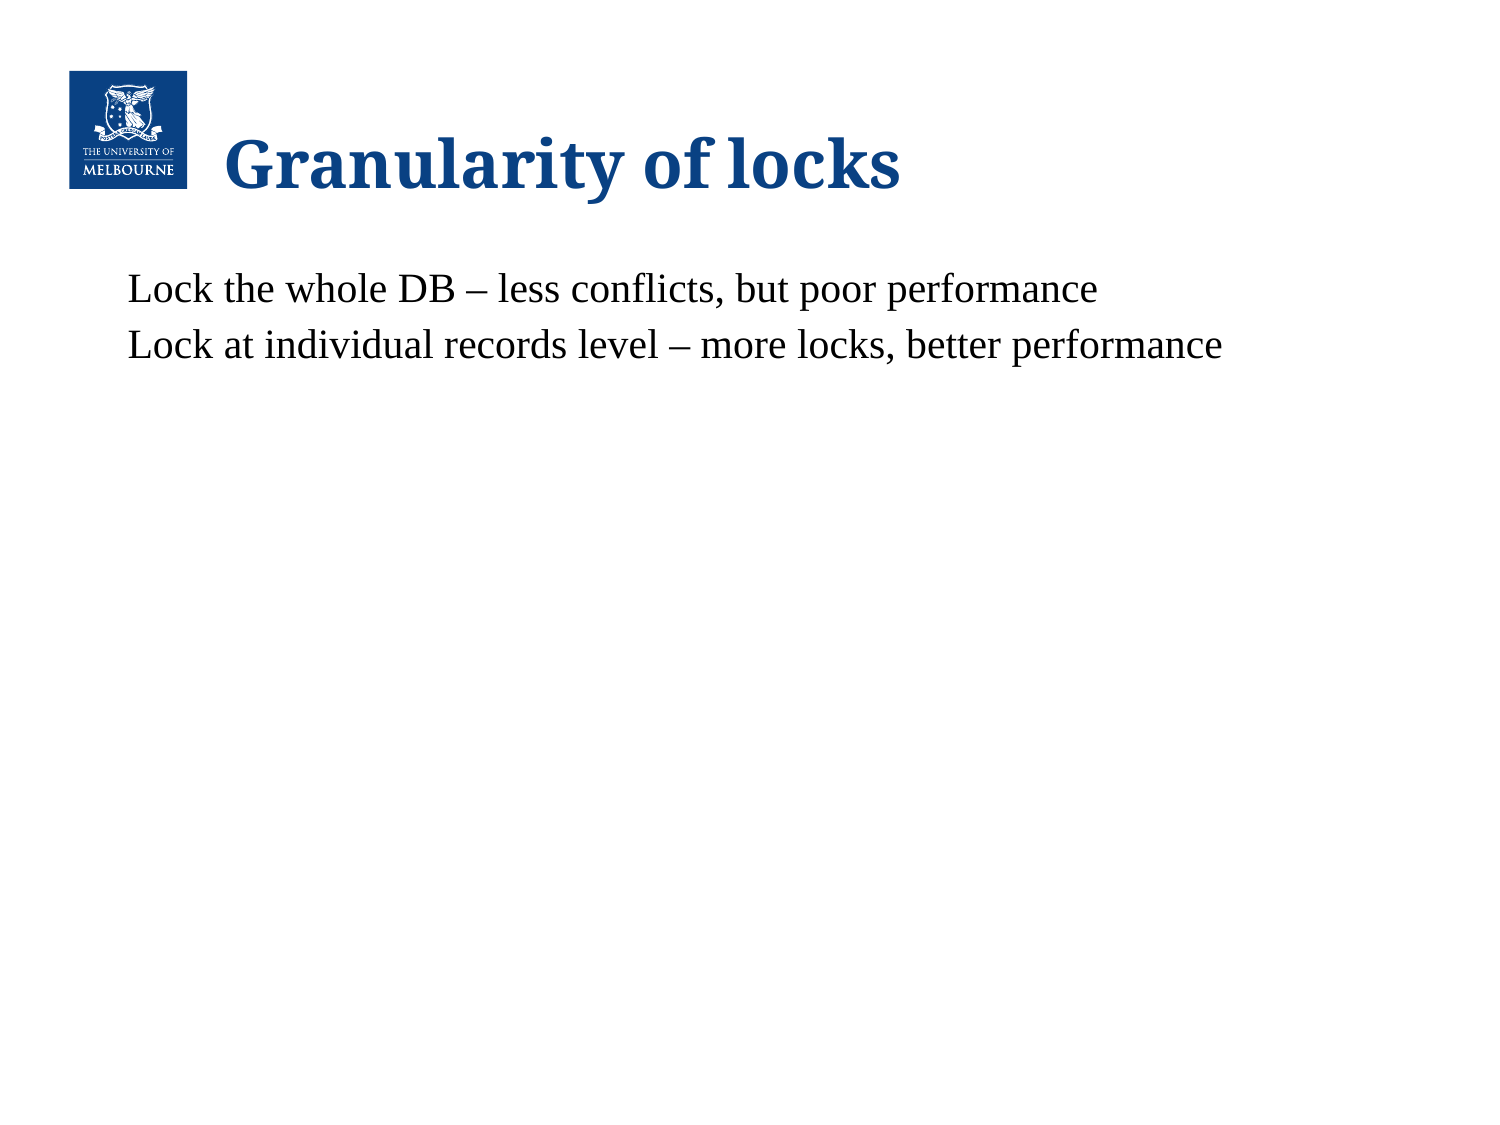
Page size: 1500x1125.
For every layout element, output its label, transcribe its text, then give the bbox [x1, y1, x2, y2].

list Lock the whole DB – less conflicts, but poor performance Lock at individual records level – more locks, better performance [112, 259, 1388, 749]
title Granularity of locks [208, 64, 1443, 211]
